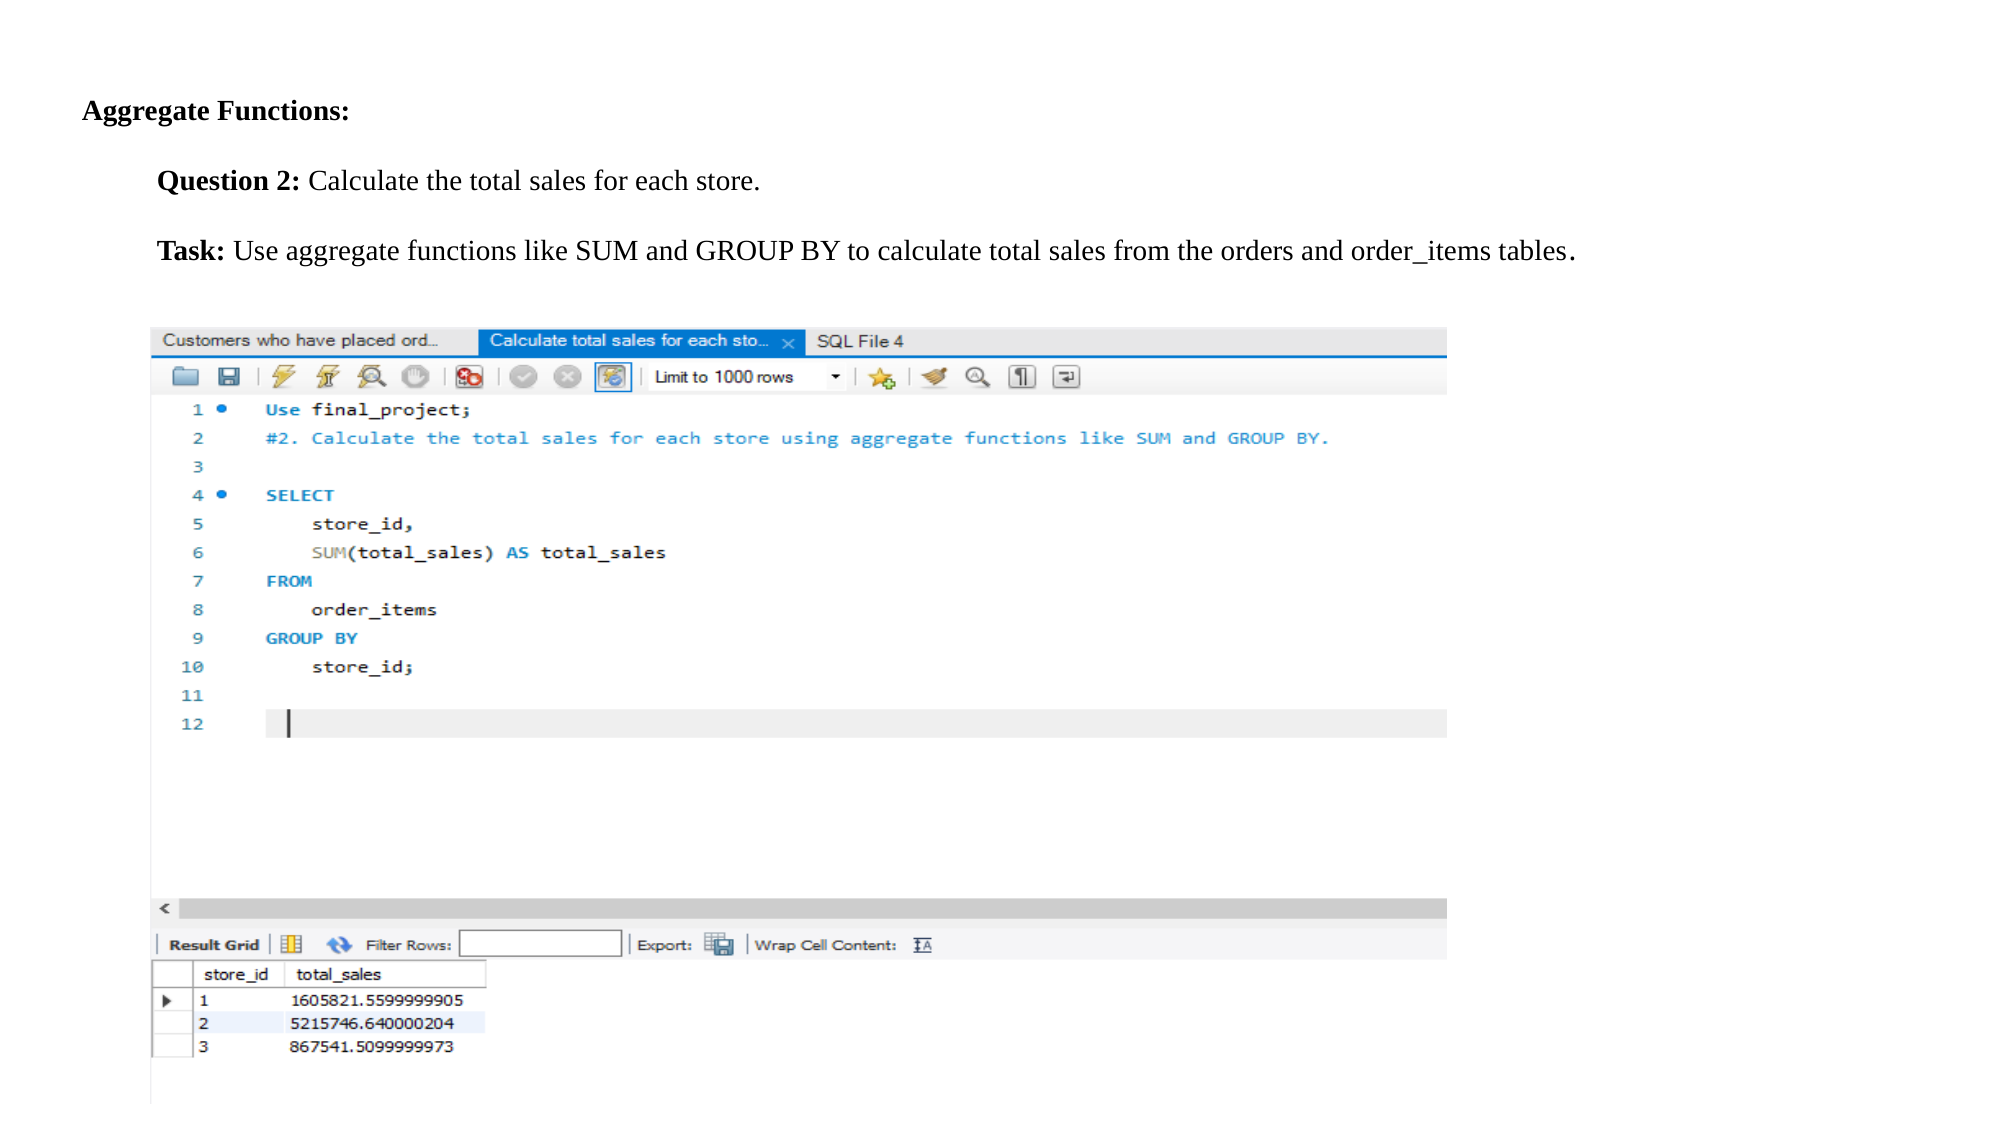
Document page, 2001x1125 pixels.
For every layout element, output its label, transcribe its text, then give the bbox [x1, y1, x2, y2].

text_box Aggregate Functions: Question 2: Calculate the total sales for each store. Task: Use aggregate functions like SUM and GROUP BY to calculate total sales from the orders and order_items tables. [67, 83, 1592, 309]
picture [150, 327, 1447, 1104]
